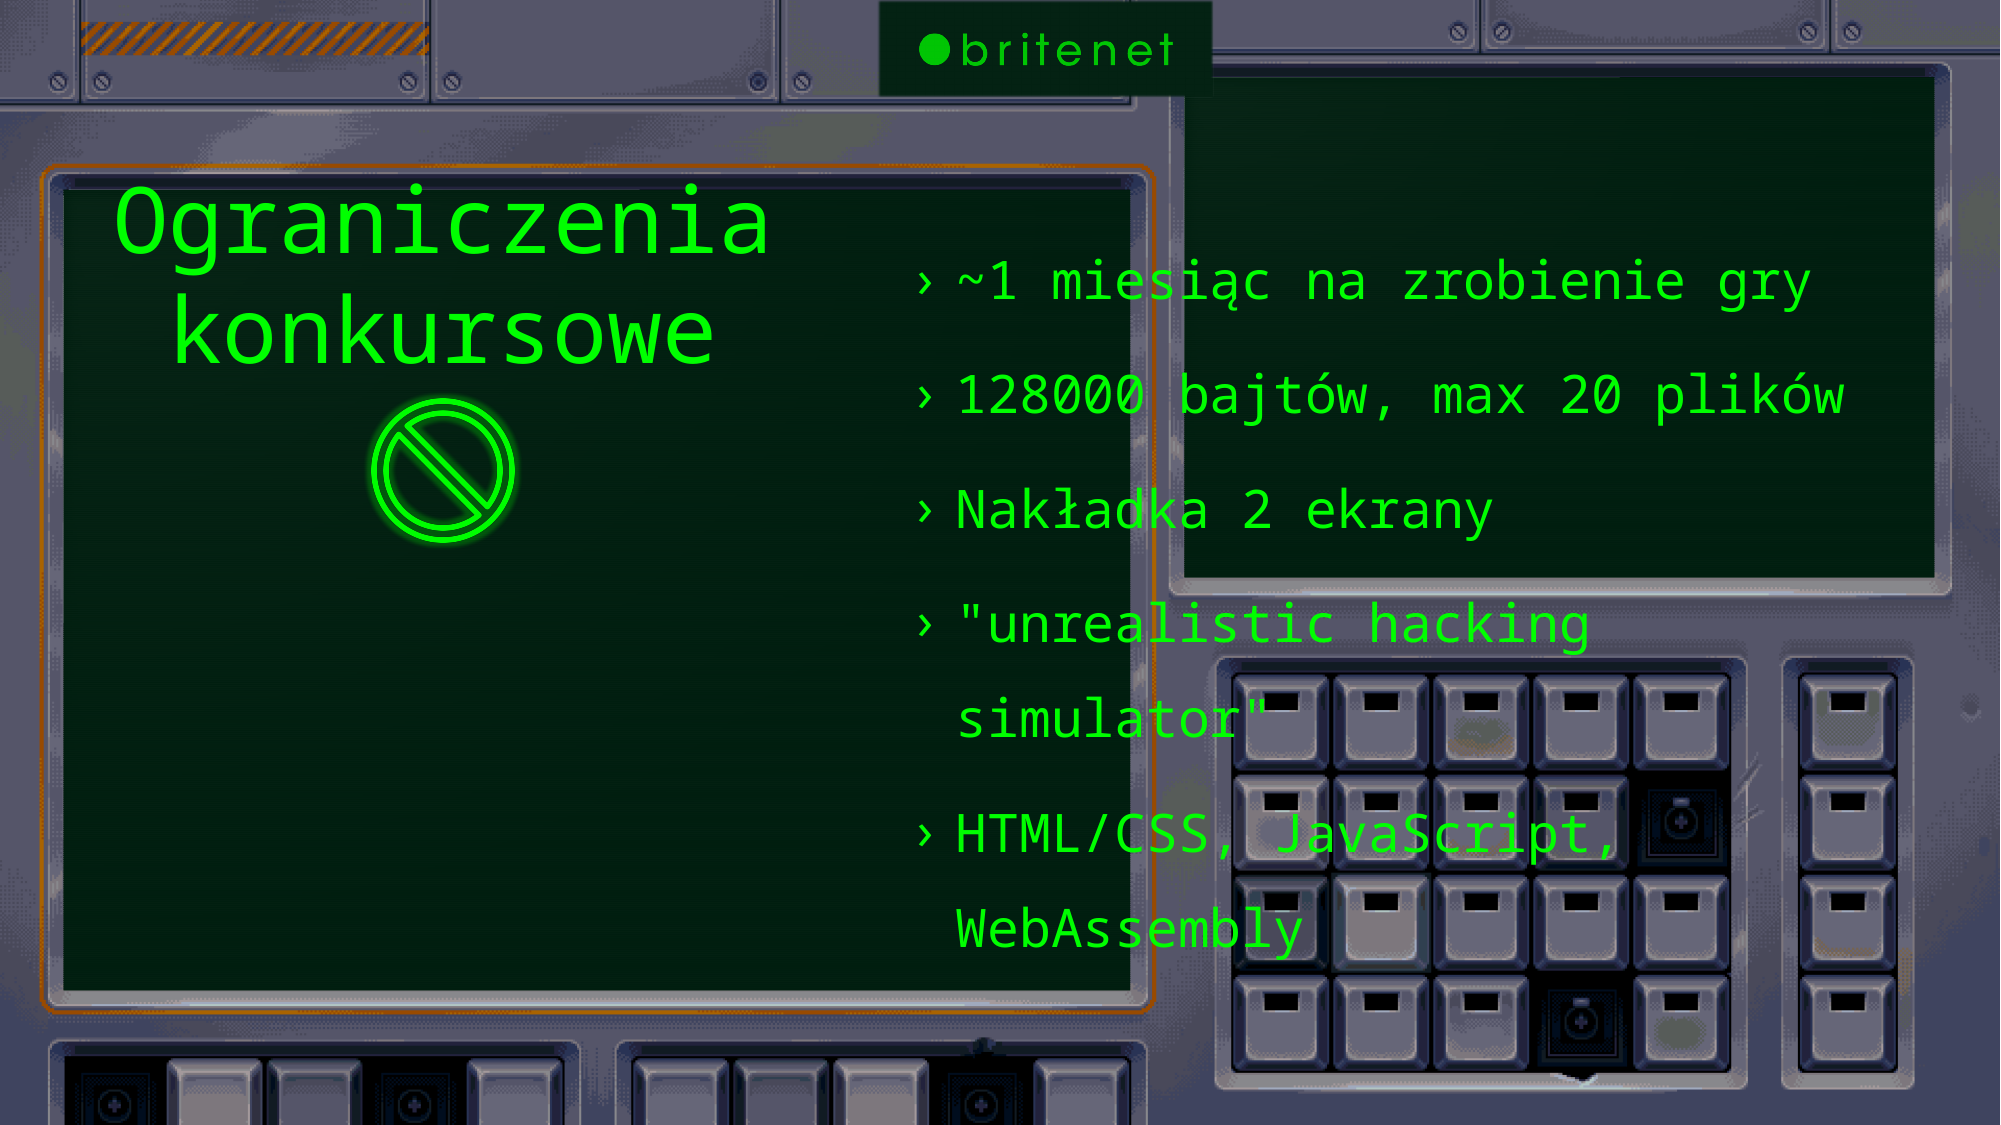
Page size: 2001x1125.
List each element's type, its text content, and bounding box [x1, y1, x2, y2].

list ~1 miesiąc na zrobienie gry 128000 bajtów, max 20 plików Nakładka 2 ekrany "unrealistic hacking simulator" HTML/CSS, JavaScript, WebAssembly [894, 207, 1916, 972]
picture [0, 0, 2000, 1125]
title Ograniczenia konkursowe [84, 90, 802, 563]
